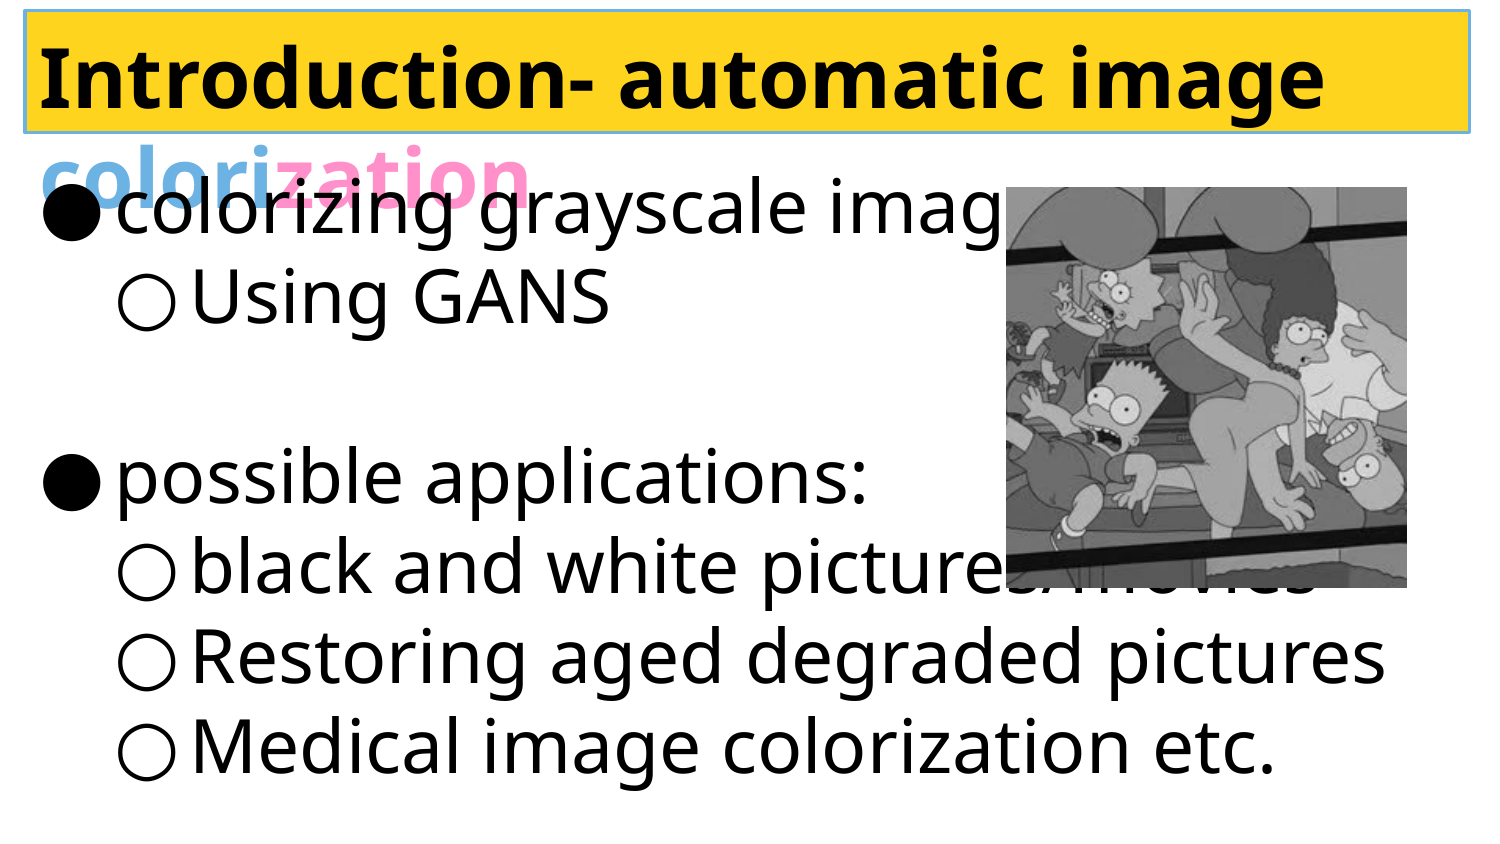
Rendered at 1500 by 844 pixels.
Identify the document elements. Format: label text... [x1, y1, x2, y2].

picture [1006, 187, 1407, 588]
text_box colorizing grayscale images Using GANS possible applications: black and white pictures/movies Restoring aged degraded pictures Medical image colorization etc. [24, 143, 1469, 830]
title Introduction- automatic image colorization [24, 10, 1470, 133]
